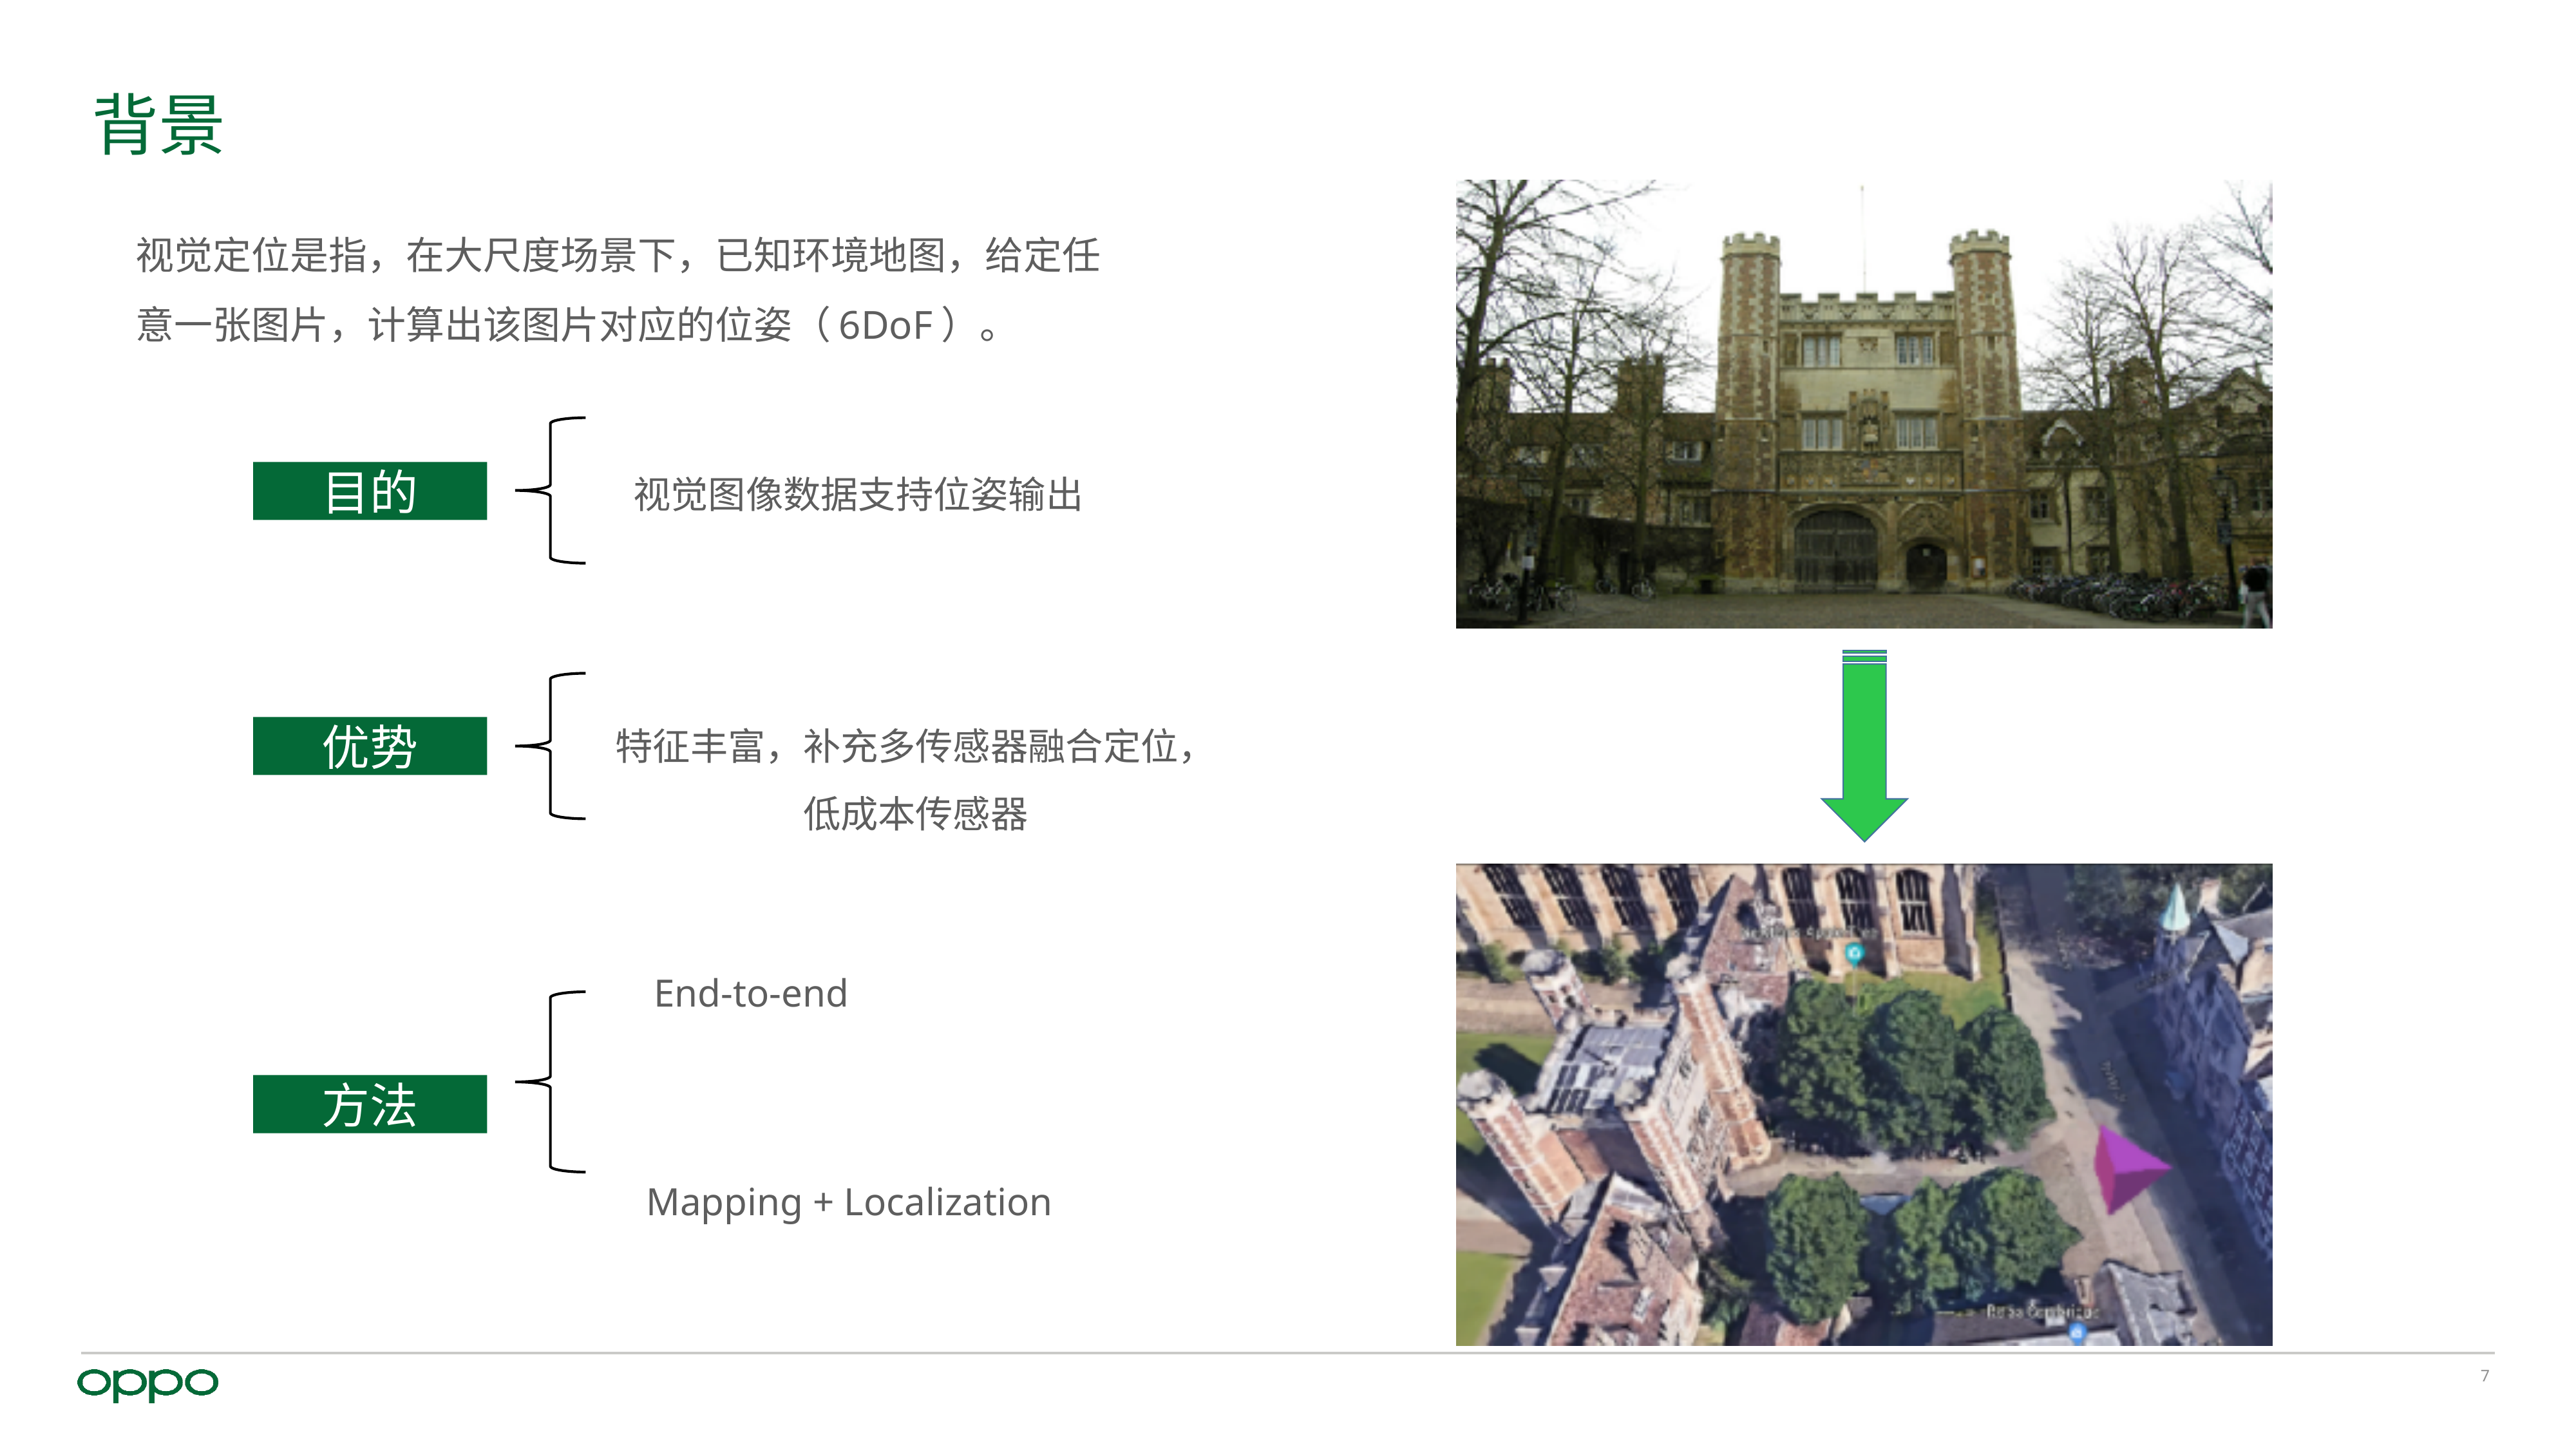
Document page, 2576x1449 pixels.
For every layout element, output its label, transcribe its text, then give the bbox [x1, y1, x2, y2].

text_box [515, 673, 586, 819]
text_box 特征丰富，补充多传感器融合定位，低成本传感器 [601, 695, 1231, 840]
text_box [1843, 656, 1886, 661]
picture [77, 1369, 218, 1403]
text_box [1821, 664, 1908, 842]
text_box 视觉图像数据支持位姿输出 [622, 443, 1094, 522]
picture [1456, 864, 2273, 1346]
text_box End-to-end [601, 963, 902, 1020]
title 背景 [82, 66, 2496, 180]
text_box 目的 [253, 462, 488, 520]
text_box [515, 417, 586, 564]
text_box 方法 [253, 1075, 488, 1133]
text_box 优势 [253, 717, 488, 775]
picture [1456, 179, 2273, 629]
text_box [1843, 650, 1886, 654]
text_box [515, 992, 586, 1172]
list 视觉定位是指，在大尺度场景下，已知环境地图，给定任意一张图片，计算出该图片对应的位姿（6DoF）。 [125, 202, 1120, 404]
text_box Mapping + Localization [580, 1172, 1120, 1228]
